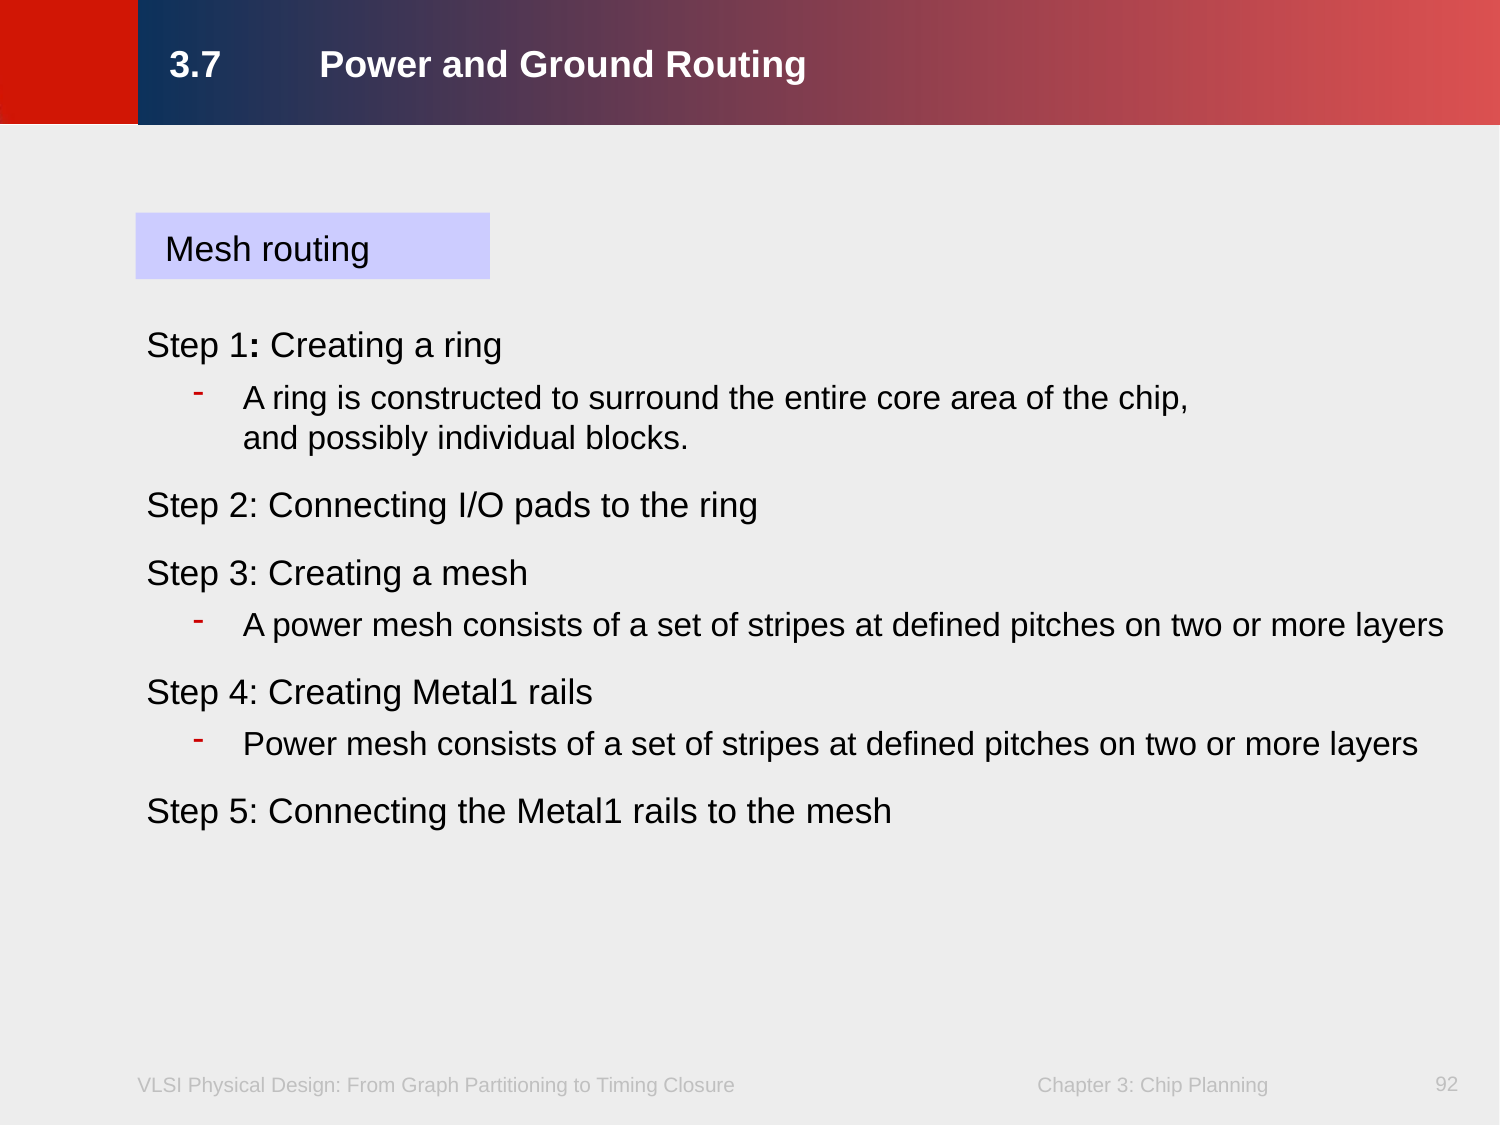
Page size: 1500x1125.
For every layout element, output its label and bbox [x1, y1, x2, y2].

text_box [135, 212, 490, 280]
title [138, 0, 1500, 125]
slide_number [1297, 1061, 1475, 1109]
list [114, 314, 1500, 965]
picture [0, 0, 138, 124]
